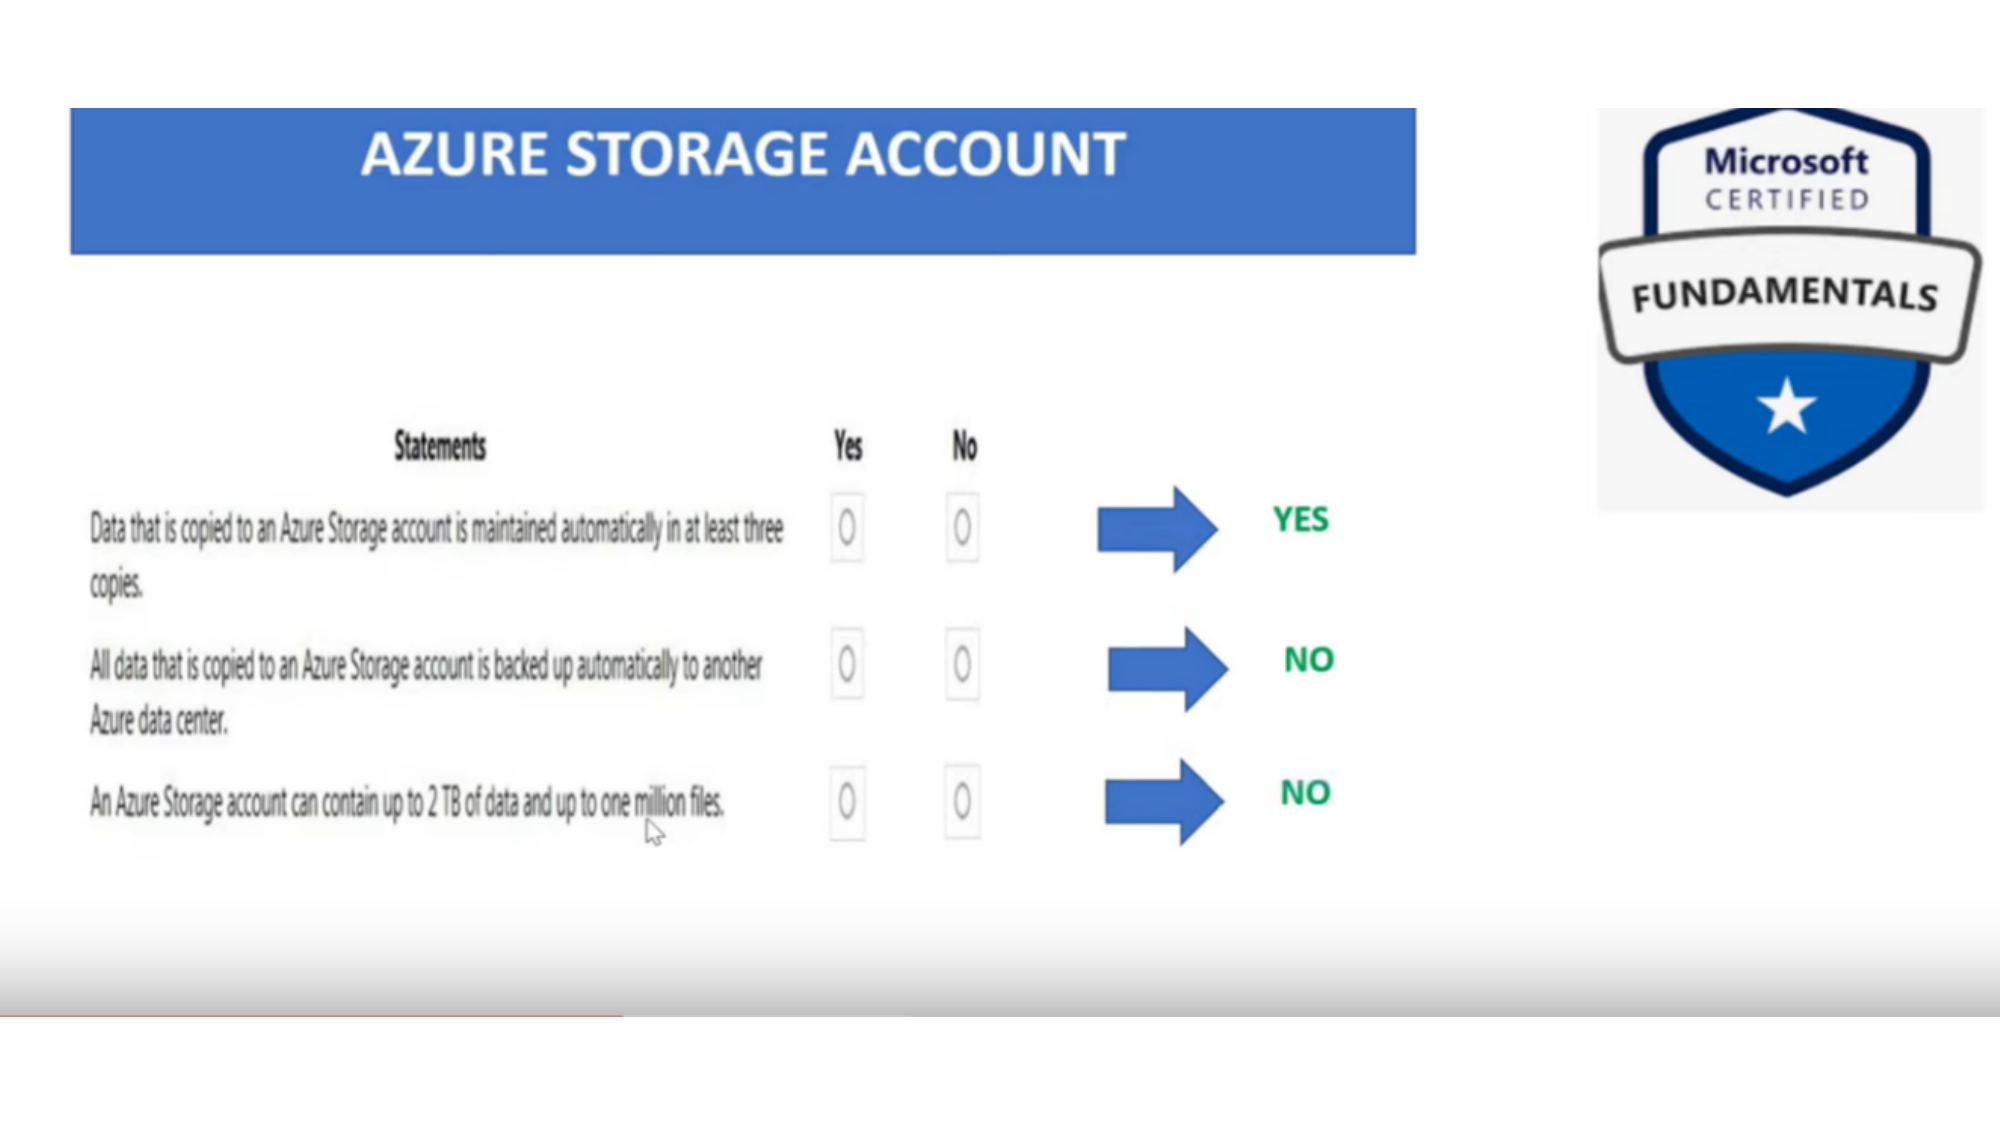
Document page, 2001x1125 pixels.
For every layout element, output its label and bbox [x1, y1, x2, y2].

picture [0, 108, 2000, 1017]
